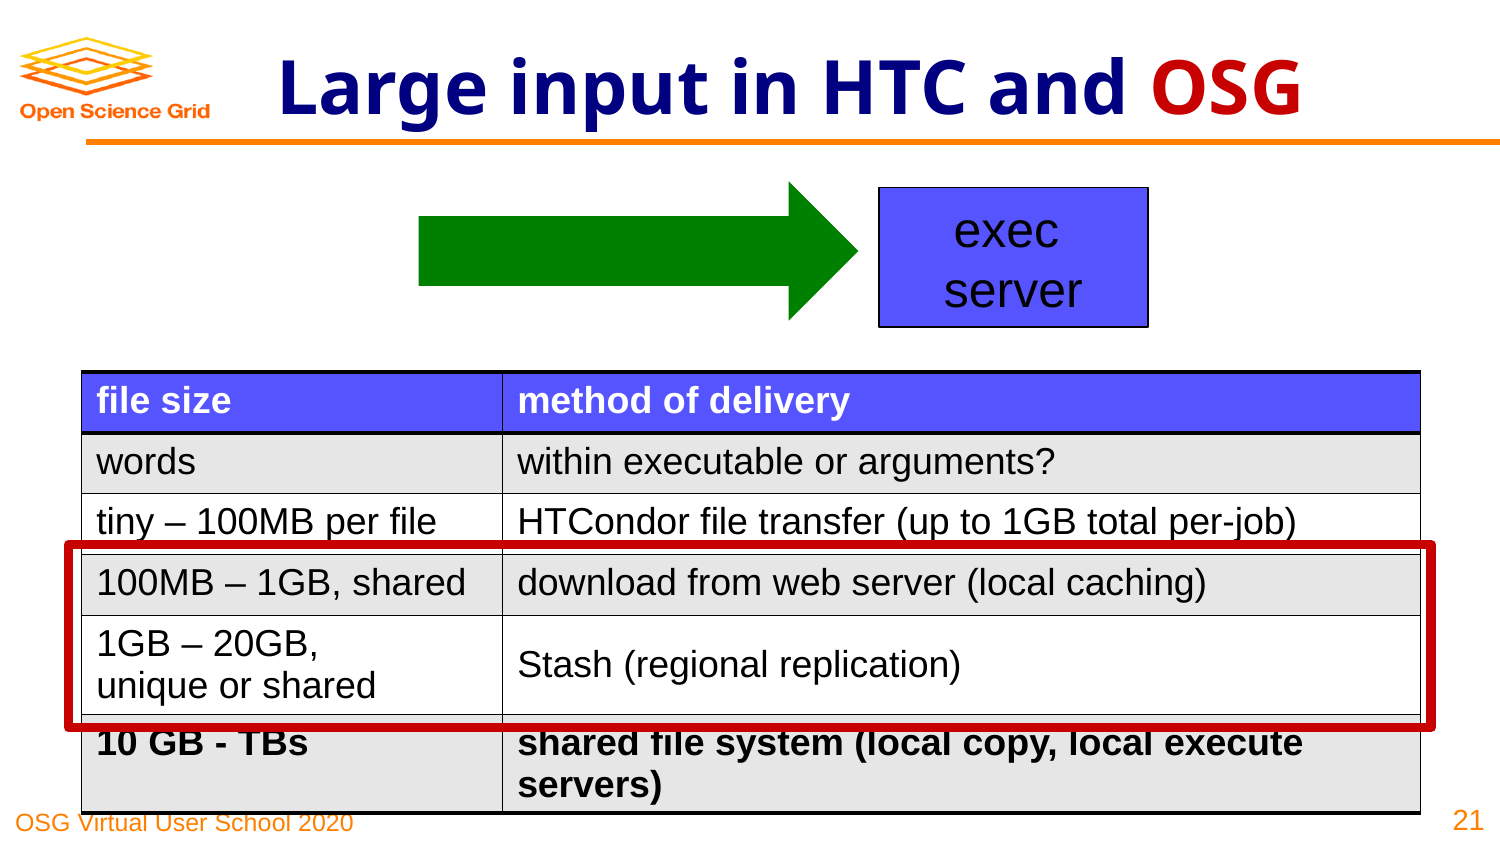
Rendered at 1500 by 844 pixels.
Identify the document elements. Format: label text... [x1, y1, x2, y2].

table_cell HTCondor file transfer (up to 1GB total per-job) [503, 494, 1420, 544]
text_box [418, 181, 859, 321]
table_cell shared file system (local copy, local execute servers) [503, 728, 1420, 811]
text_box exec server [879, 187, 1148, 327]
table_cell words [82, 435, 502, 493]
slide_number 21 [1431, 787, 1500, 844]
text_box [68, 544, 1432, 728]
table_cell 10 GB - TBs [82, 728, 502, 811]
table_cell within executable or arguments? [503, 435, 1420, 493]
picture [0, 20, 201, 134]
table_header method of delivery [503, 374, 1420, 431]
table_cell tiny – 100MB per file [82, 494, 502, 544]
title Large input in HTC and OSG [201, 14, 1380, 155]
table_header file size [82, 374, 502, 431]
